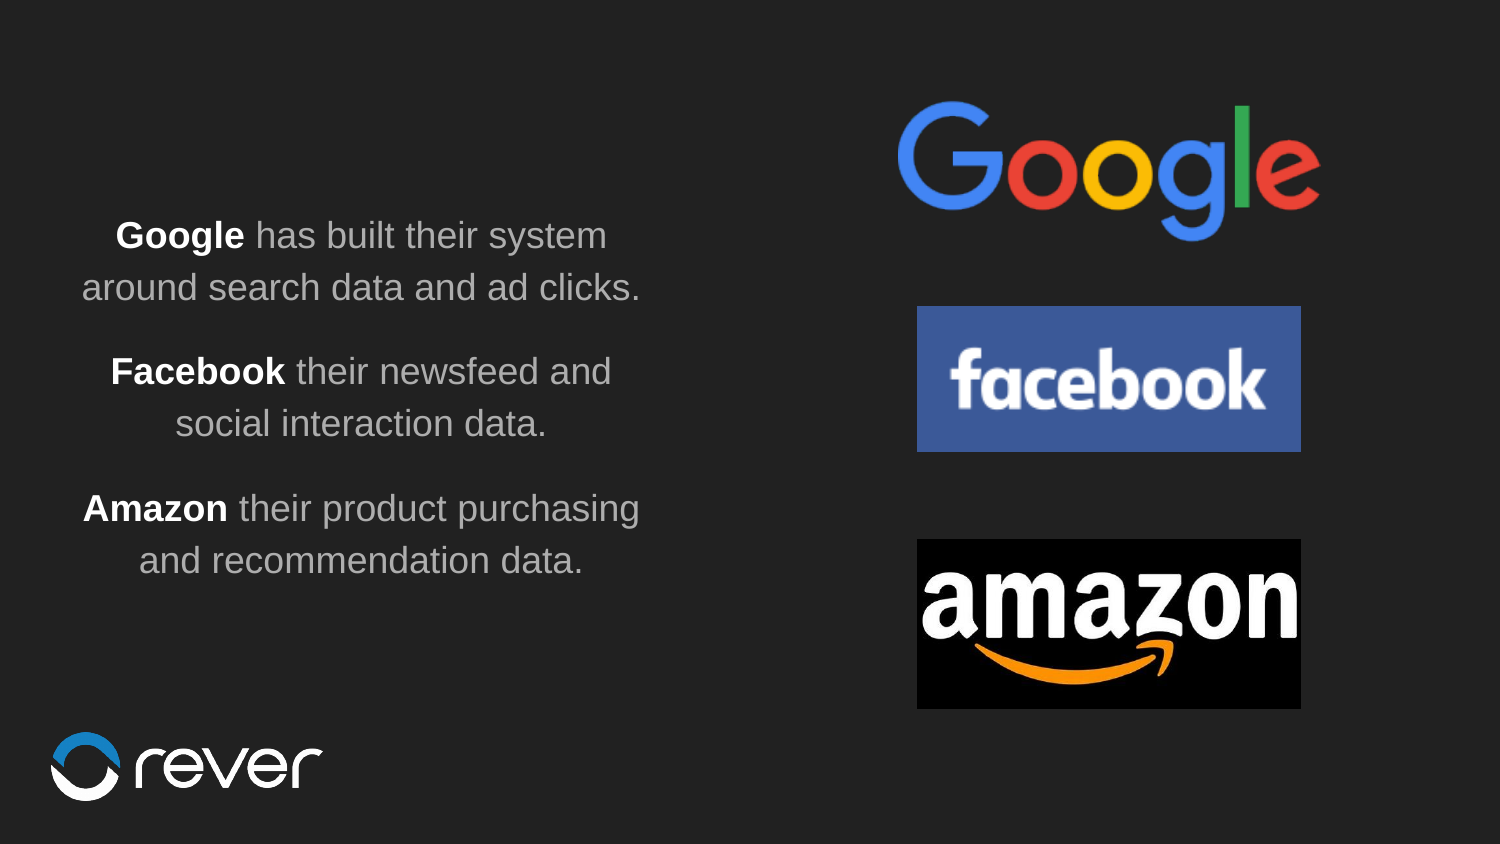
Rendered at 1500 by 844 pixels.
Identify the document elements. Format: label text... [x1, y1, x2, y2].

picture [917, 539, 1301, 709]
list Google has built their system around search data and ad clicks. Facebook their newsfeed and social interaction data. Amazon their product purchasing and recommendation data. [51, 189, 672, 649]
picture [50, 731, 323, 802]
picture [917, 306, 1301, 452]
picture [898, 93, 1321, 257]
